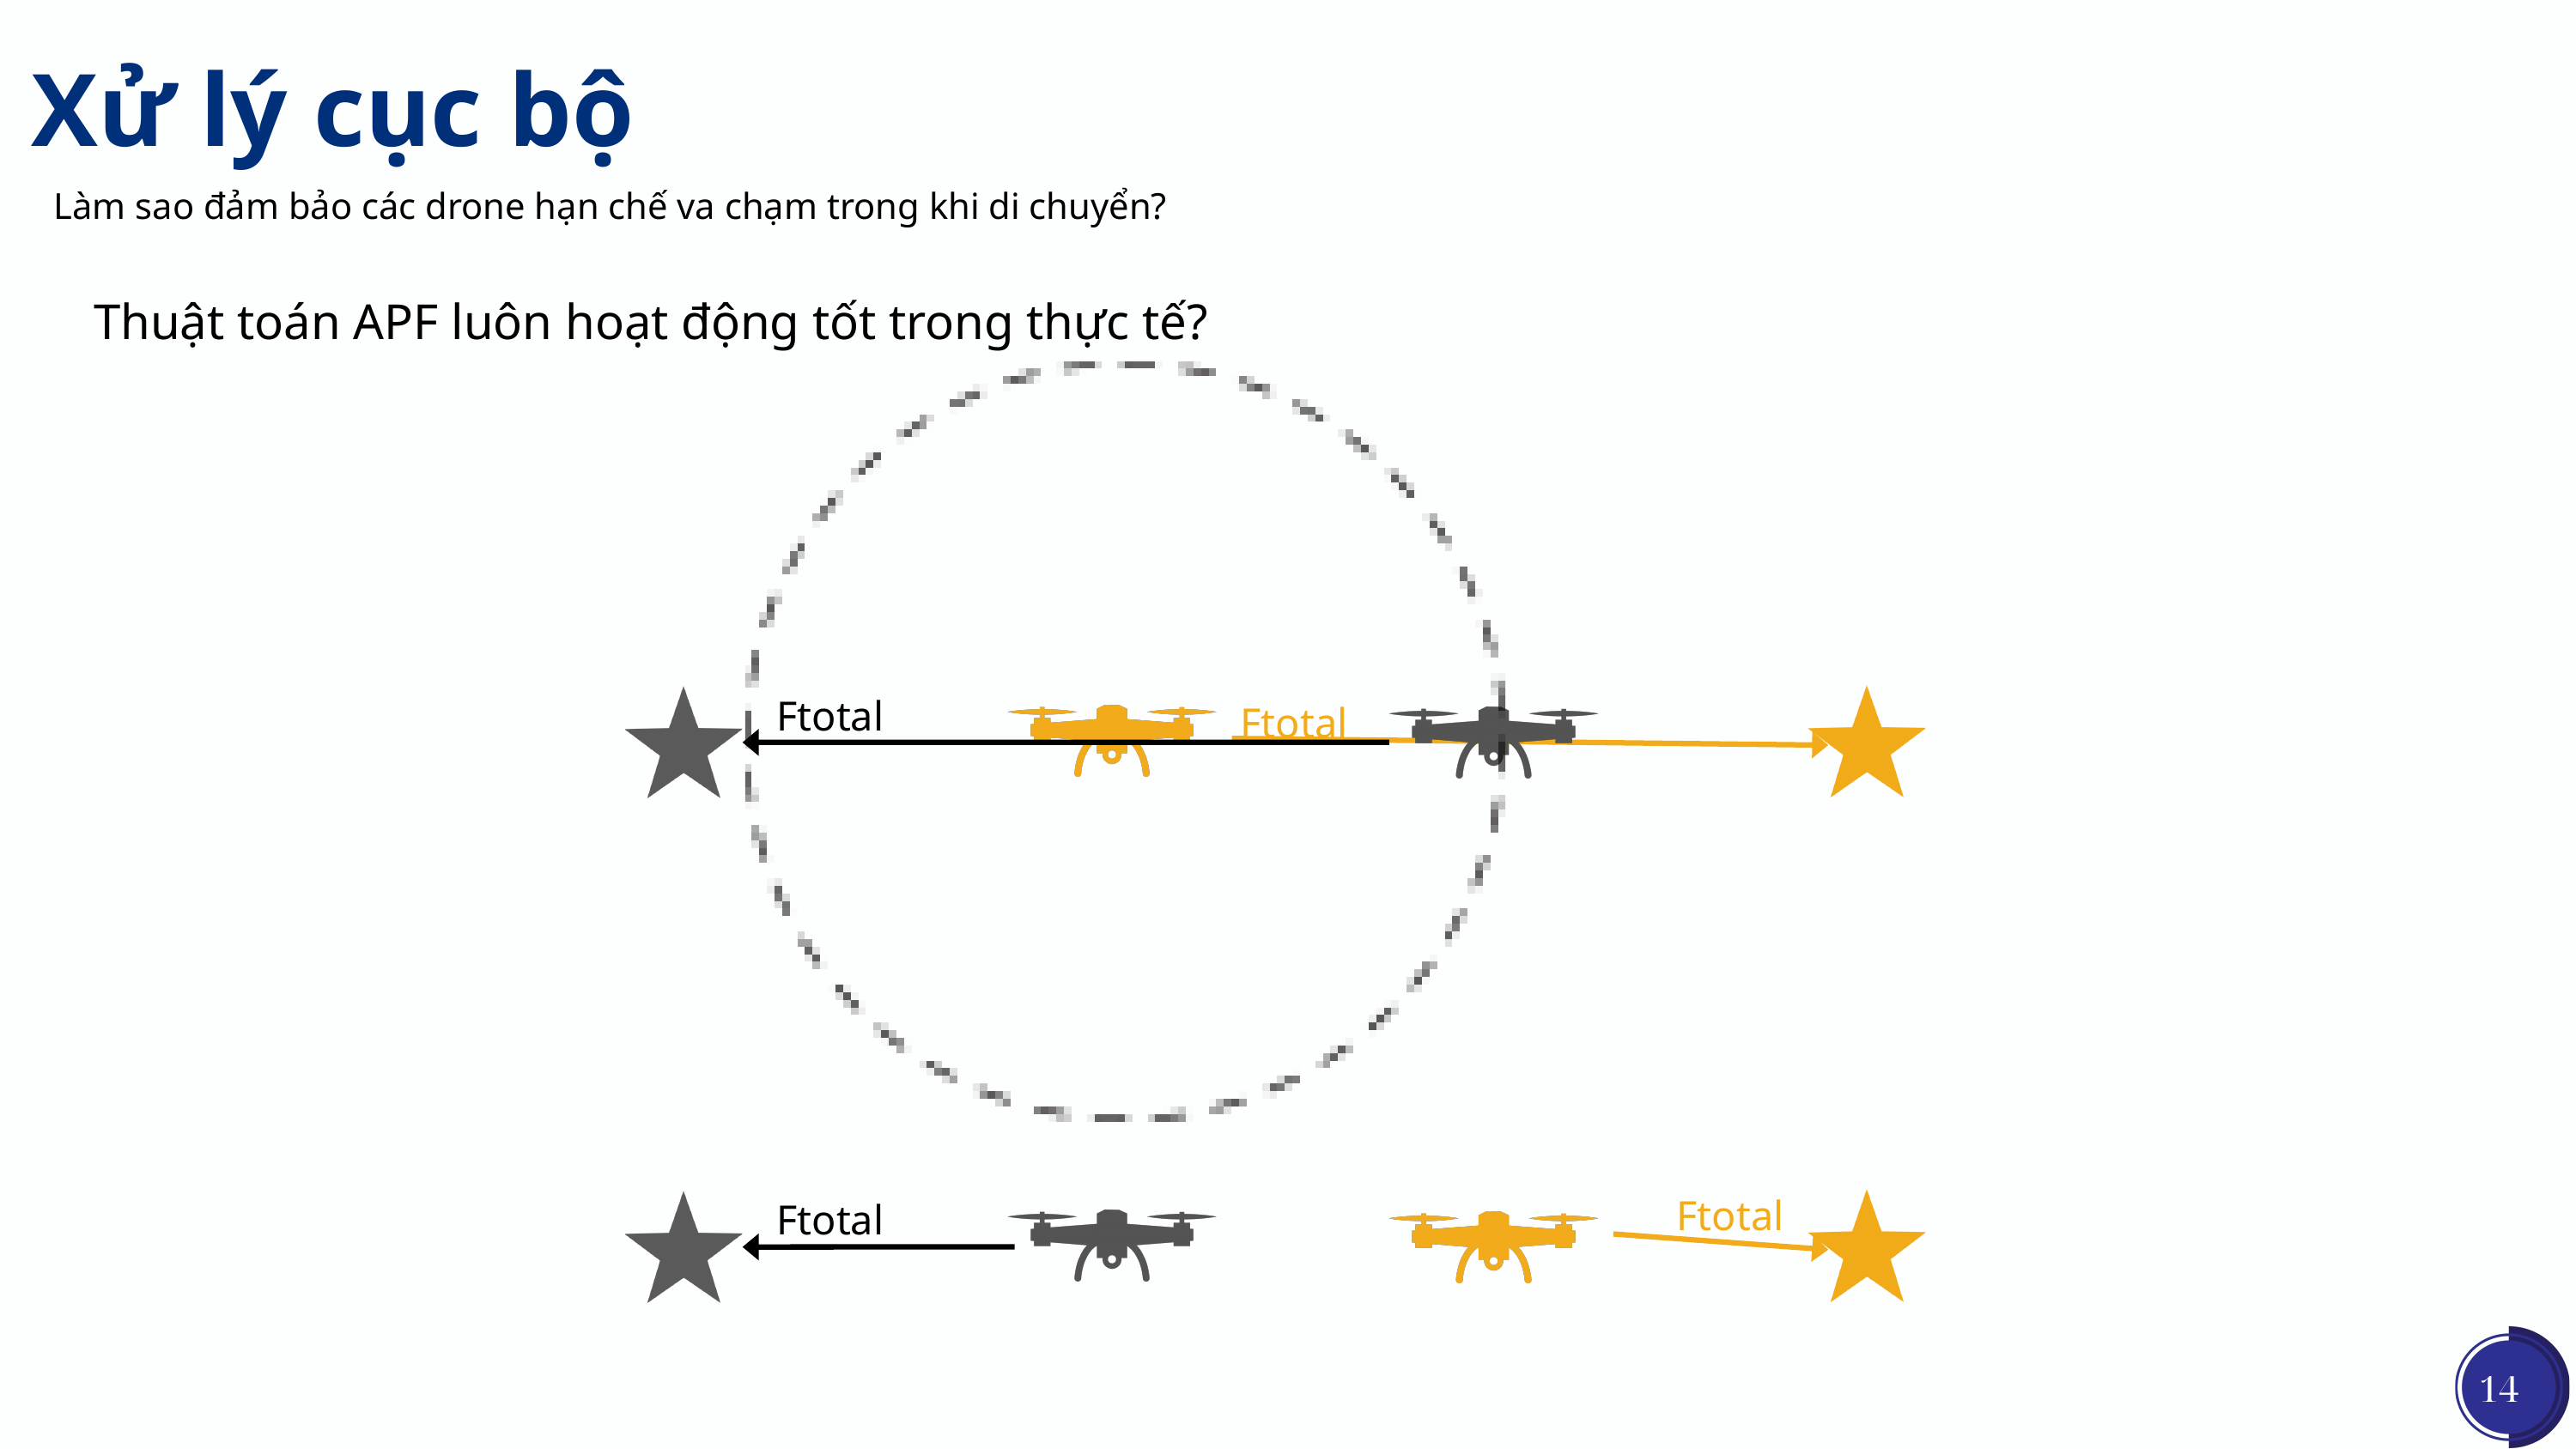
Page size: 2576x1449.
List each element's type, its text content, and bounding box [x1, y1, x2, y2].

text_box [2455, 1326, 2570, 1448]
text_box Thuật toán APF luôn hoạt động tốt trong thực tế? [70, 281, 1232, 349]
text_box Xử lý cục bộ [31, 40, 2067, 167]
text_box 14 [2479, 1359, 2519, 1410]
text_box Làm sao đảm bảo các drone hạn chế va chạm trong khi di chuyển? [53, 175, 1197, 227]
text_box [624, 1185, 1926, 1303]
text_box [624, 361, 1926, 1123]
